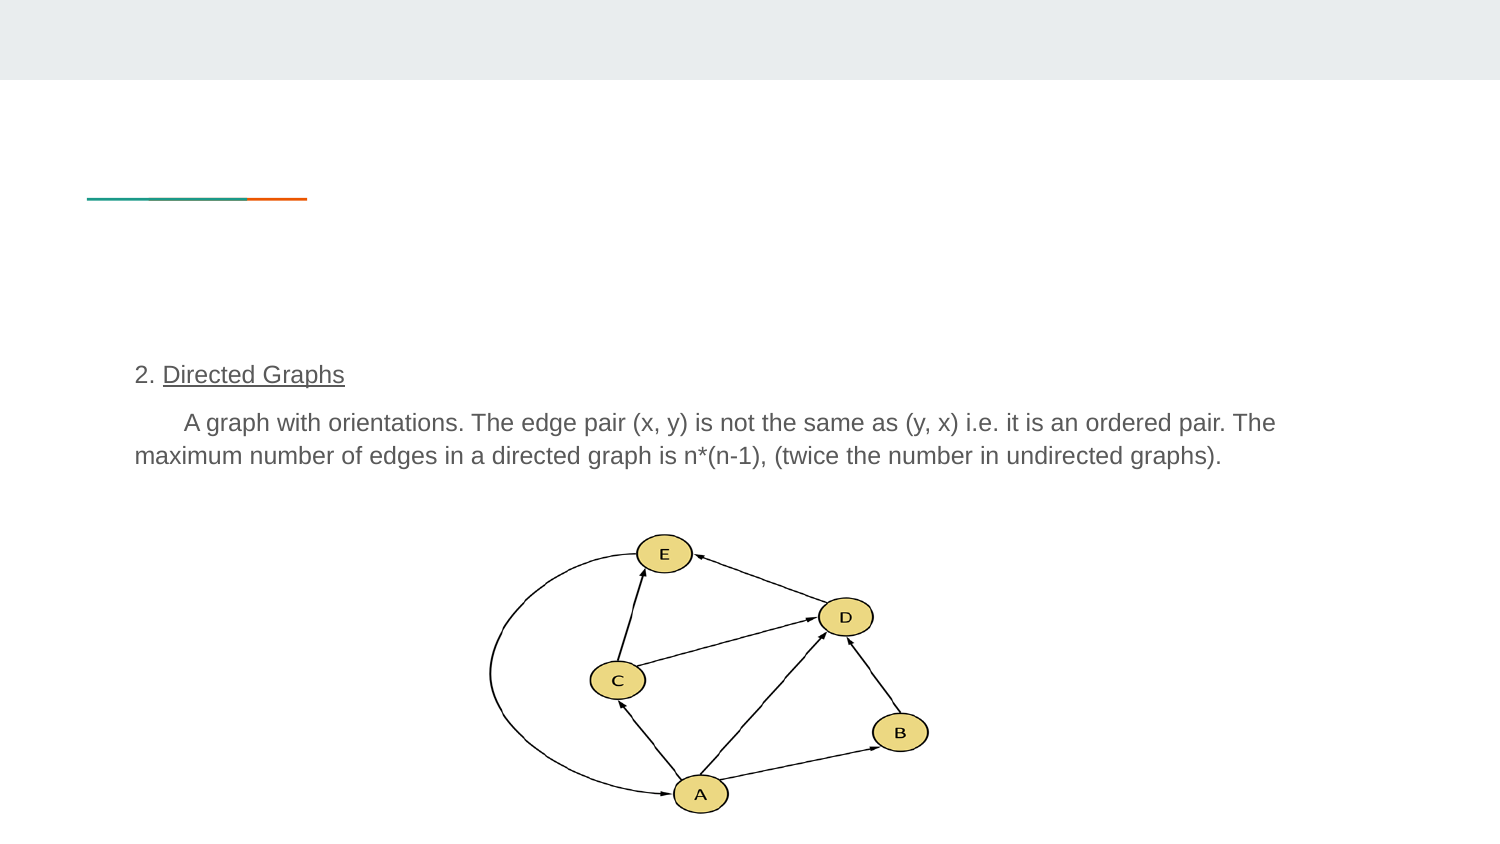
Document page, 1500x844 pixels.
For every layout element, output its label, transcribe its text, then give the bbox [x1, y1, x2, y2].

picture [481, 518, 936, 833]
list 2. Directed Graphs A graph with orientations. The edge pair (x, y) is not the same as (y, x) i.e. it is an ordered pair. The maximum number of edges in a directed graph is n*(n-1), (twice the number in undirected graphs). [119, 341, 1381, 712]
